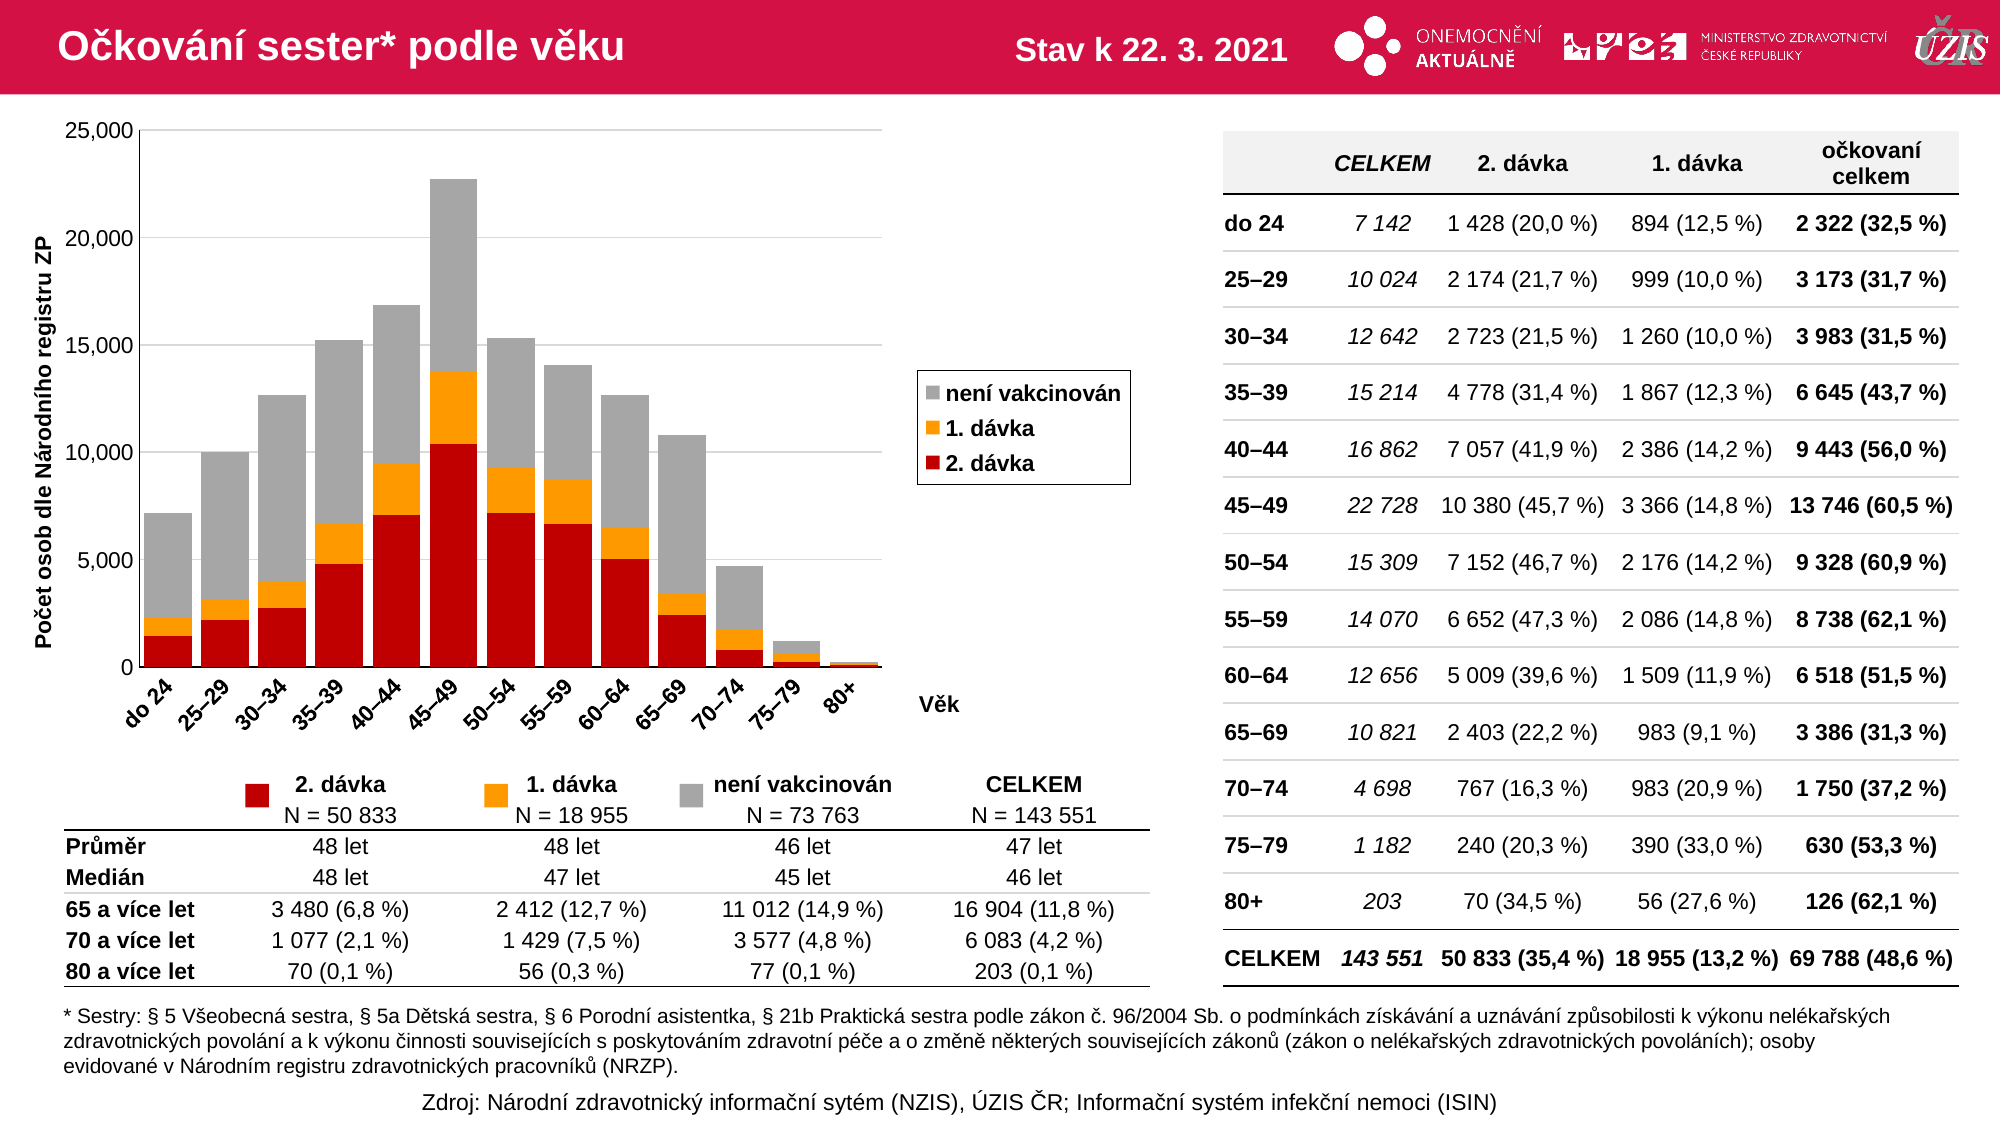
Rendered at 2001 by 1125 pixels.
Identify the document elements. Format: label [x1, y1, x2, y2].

table_cell [64, 894, 1150, 986]
text_box [20, 221, 64, 665]
picture [1334, 16, 1542, 76]
table_header [1223, 131, 1959, 193]
table_cell [1223, 195, 1959, 250]
table_cell [64, 831, 1150, 892]
table_cell [1223, 308, 1959, 363]
table_cell [1223, 761, 1959, 815]
chart [64, 112, 1151, 768]
table_cell [1223, 817, 1959, 872]
text_box [244, 783, 270, 808]
table_cell [1223, 874, 1959, 929]
table_cell [1223, 704, 1959, 759]
table_header [64, 768, 1150, 799]
table_cell [1223, 421, 1959, 476]
picture [1563, 31, 1888, 60]
table_cell [1223, 591, 1959, 646]
table_cell [1223, 930, 1959, 985]
table_cell [1223, 534, 1959, 589]
picture [1915, 15, 1989, 66]
text_box [679, 783, 704, 808]
table_cell [1223, 365, 1959, 419]
table_cell [64, 799, 1150, 829]
text_box [999, 20, 1330, 76]
table_cell [1223, 252, 1959, 306]
title [42, 0, 1262, 95]
text_box [483, 783, 509, 808]
table_cell [1223, 478, 1959, 533]
text_box [48, 994, 1925, 1122]
table_cell [1223, 648, 1959, 702]
